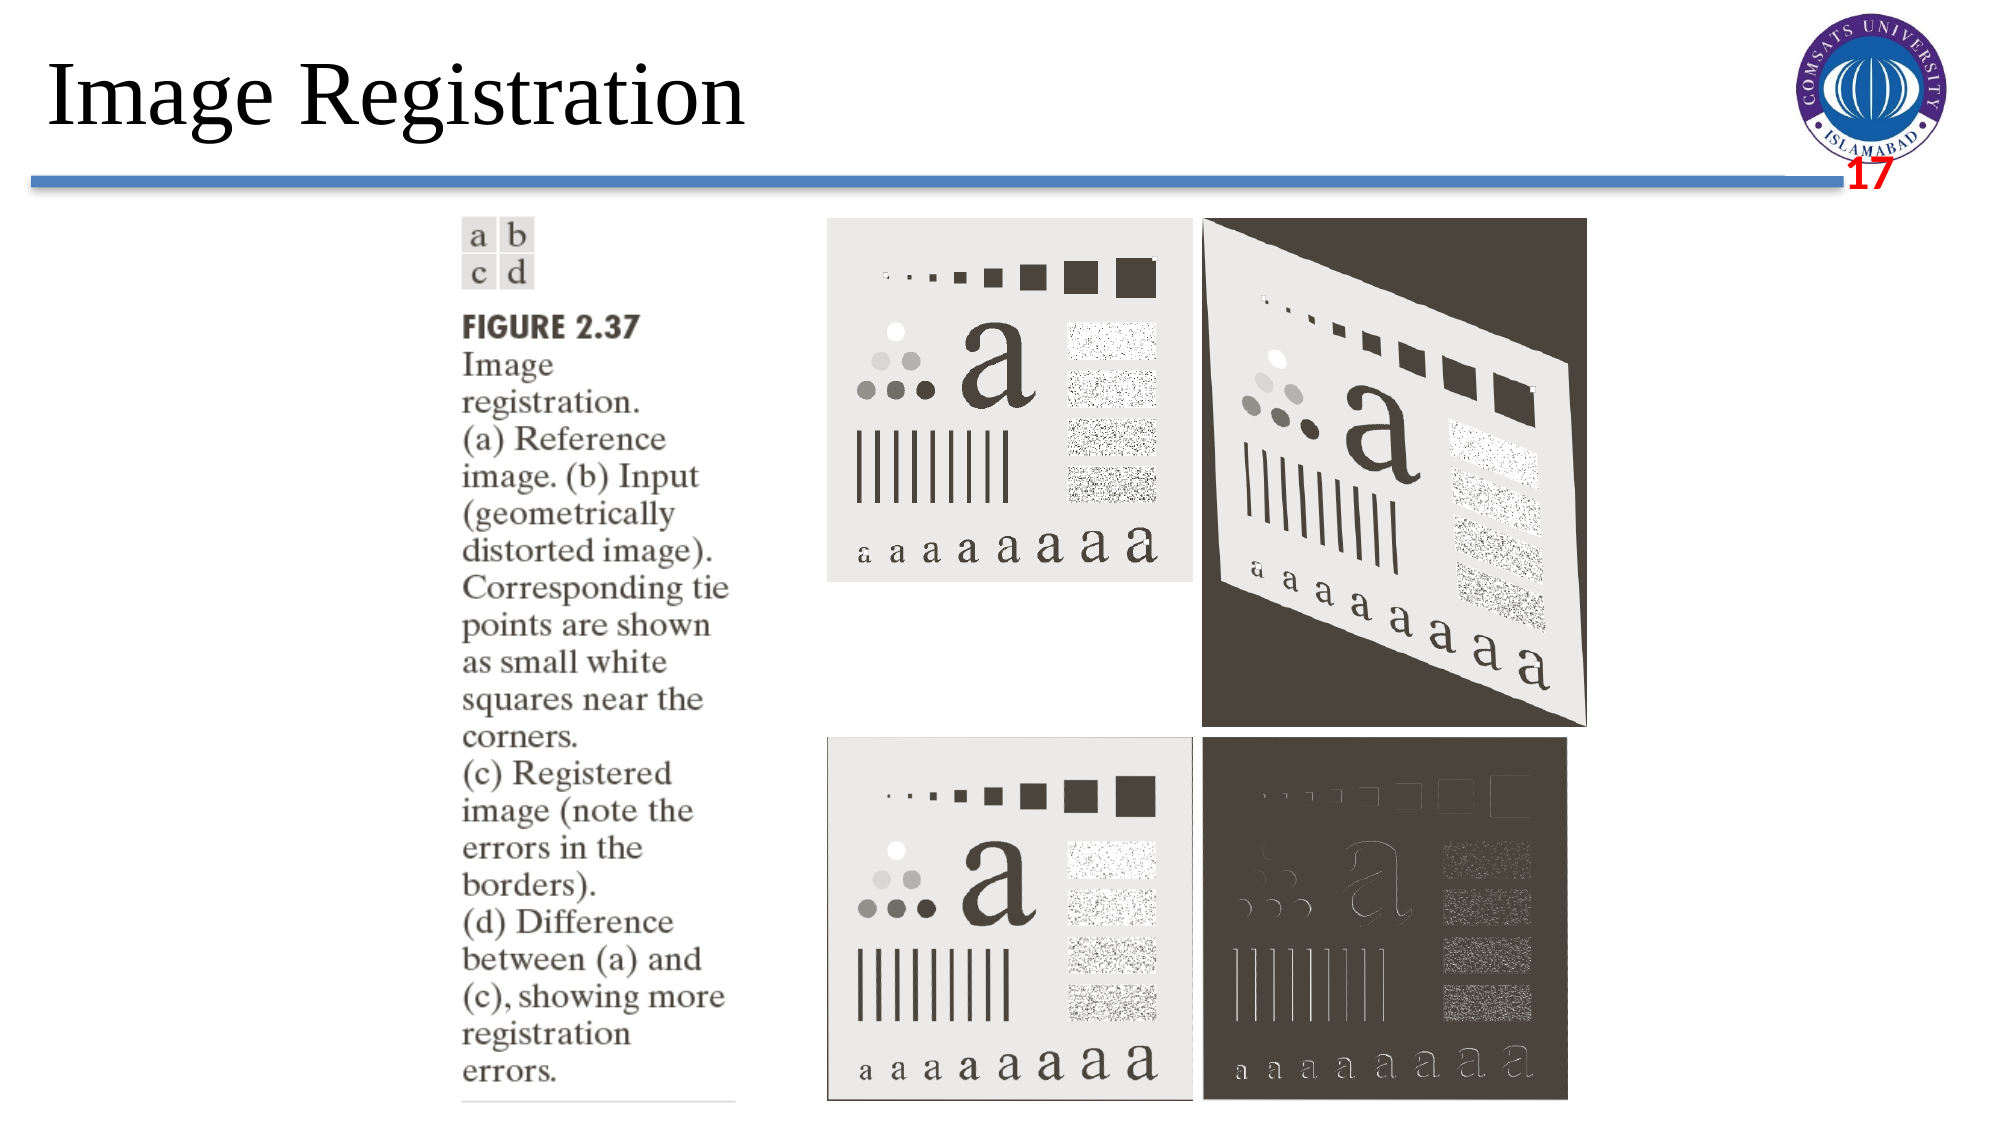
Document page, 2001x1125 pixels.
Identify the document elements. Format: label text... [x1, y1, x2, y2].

title Image Registration [31, 11, 1672, 164]
picture [822, 214, 1591, 1106]
picture [455, 207, 741, 1112]
picture [1785, 1, 1957, 176]
